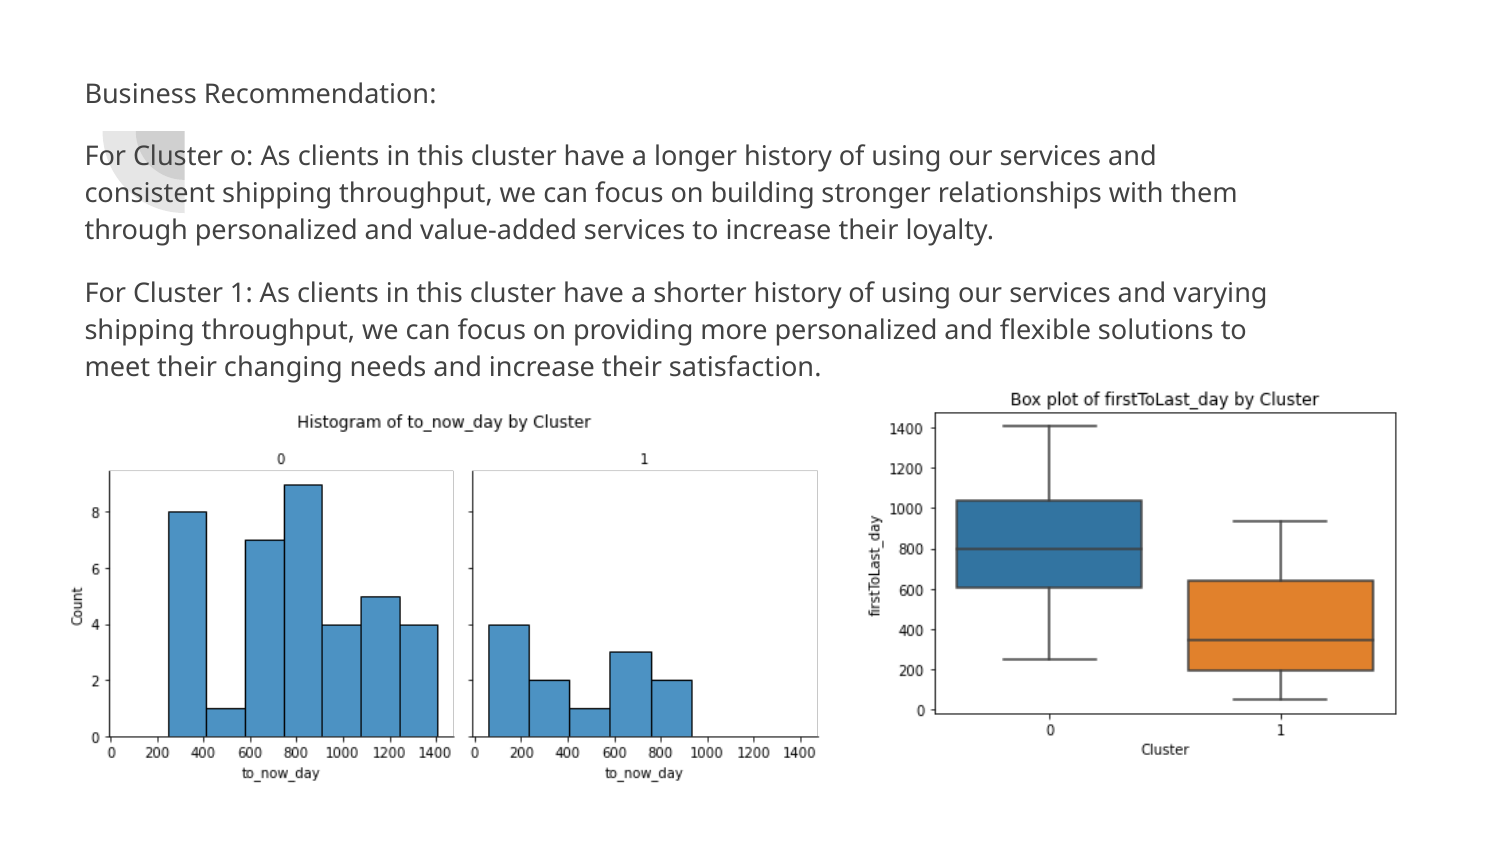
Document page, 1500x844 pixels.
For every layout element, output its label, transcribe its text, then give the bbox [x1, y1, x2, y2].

picture [859, 382, 1406, 766]
picture [61, 405, 826, 789]
list Business Recommendation: For Cluster o: As clients in this cluster have a longer history of using our services and consistent shipping throughput, we can focus on building stronger relationships with them through personalized and value-added services to increase their loyalty. For Cluster 1: As clients in this cluster have a shorter history of using our services and varying shipping throughput, we can focus on providing more personalized and flexible solutions to meet their changing needs and increase their satisfaction. [69, 56, 1301, 458]
